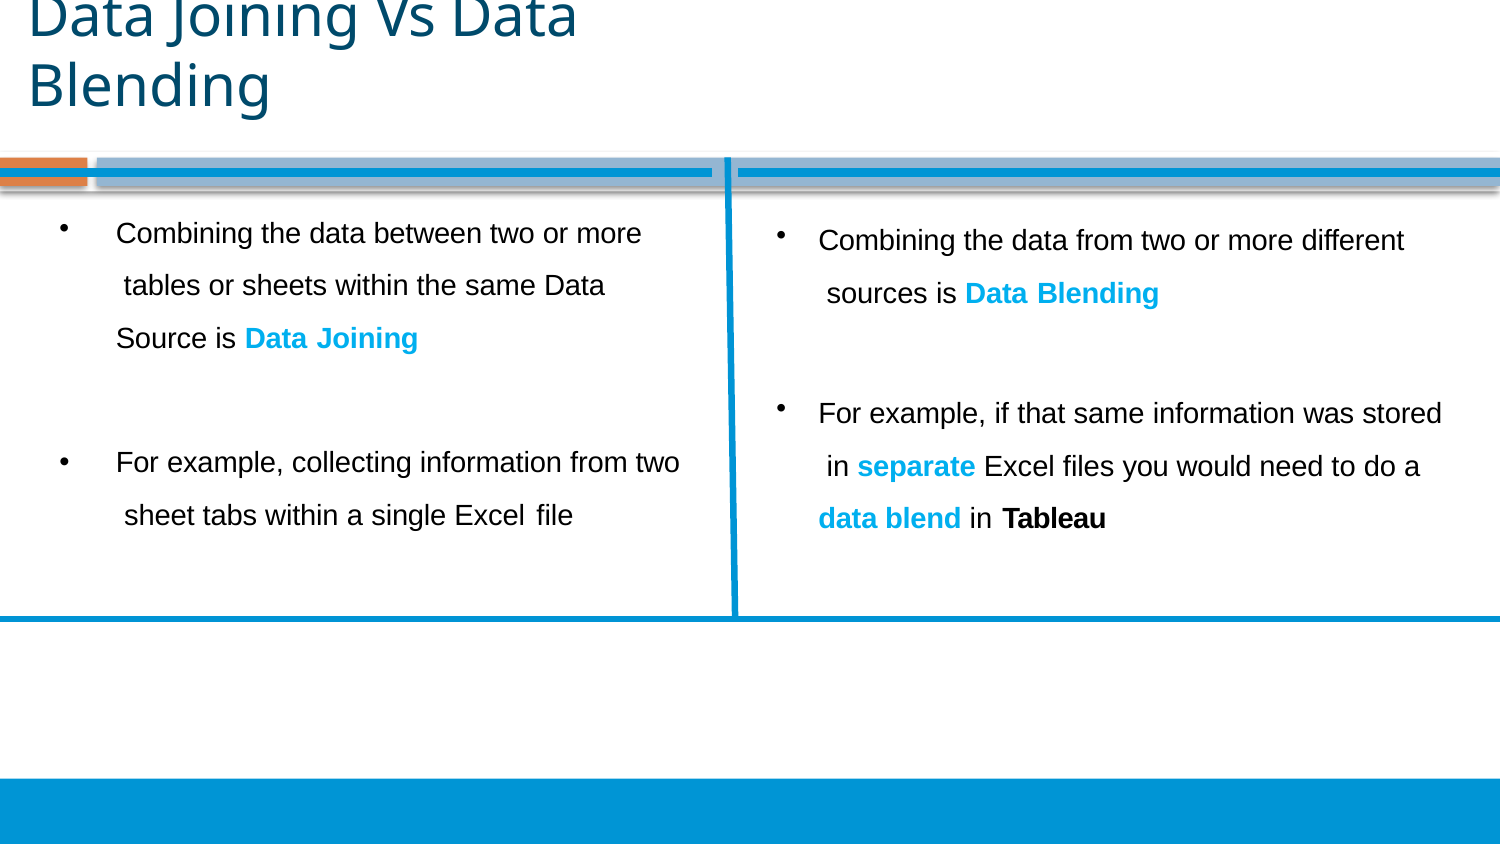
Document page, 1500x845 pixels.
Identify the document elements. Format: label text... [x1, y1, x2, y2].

title Data Joining Vs Data Blending [25, 0, 749, 119]
text_box Combining the data from two or more different sources is Data Blending [774, 164, 1412, 309]
text_box [0, 778, 1500, 844]
text_box Combining the data between two or more tables or sheets within the same Data Source is Data Joining For example, collecting information from two sheet tabs within a single Excel file [57, 157, 688, 531]
text_box For example, if that same information was stored in separate Excel files you would need to do a data blend in Tableau [774, 375, 1448, 535]
